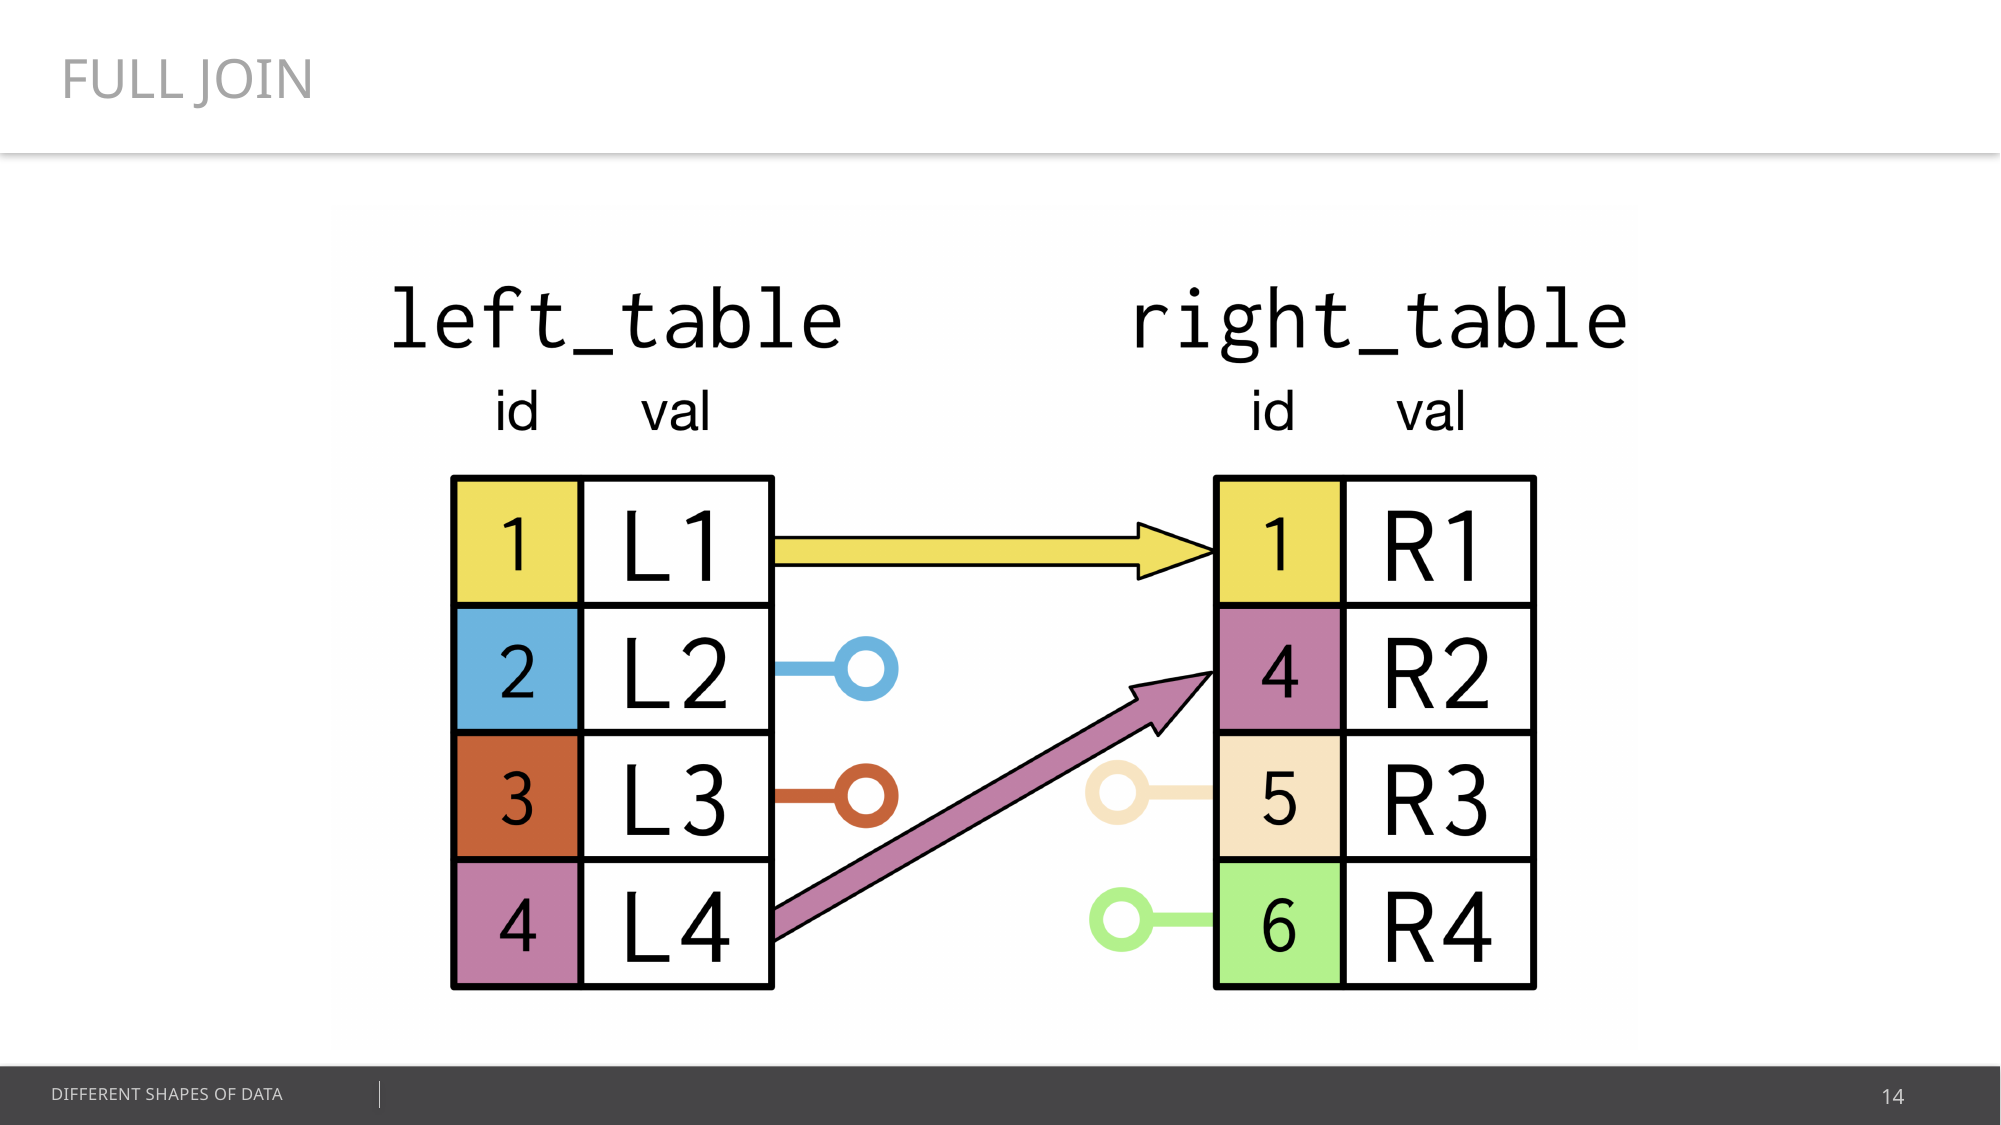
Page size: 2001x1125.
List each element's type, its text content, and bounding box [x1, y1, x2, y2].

picture [331, 205, 1638, 1050]
list FULL JOIN [0, 0, 2000, 153]
